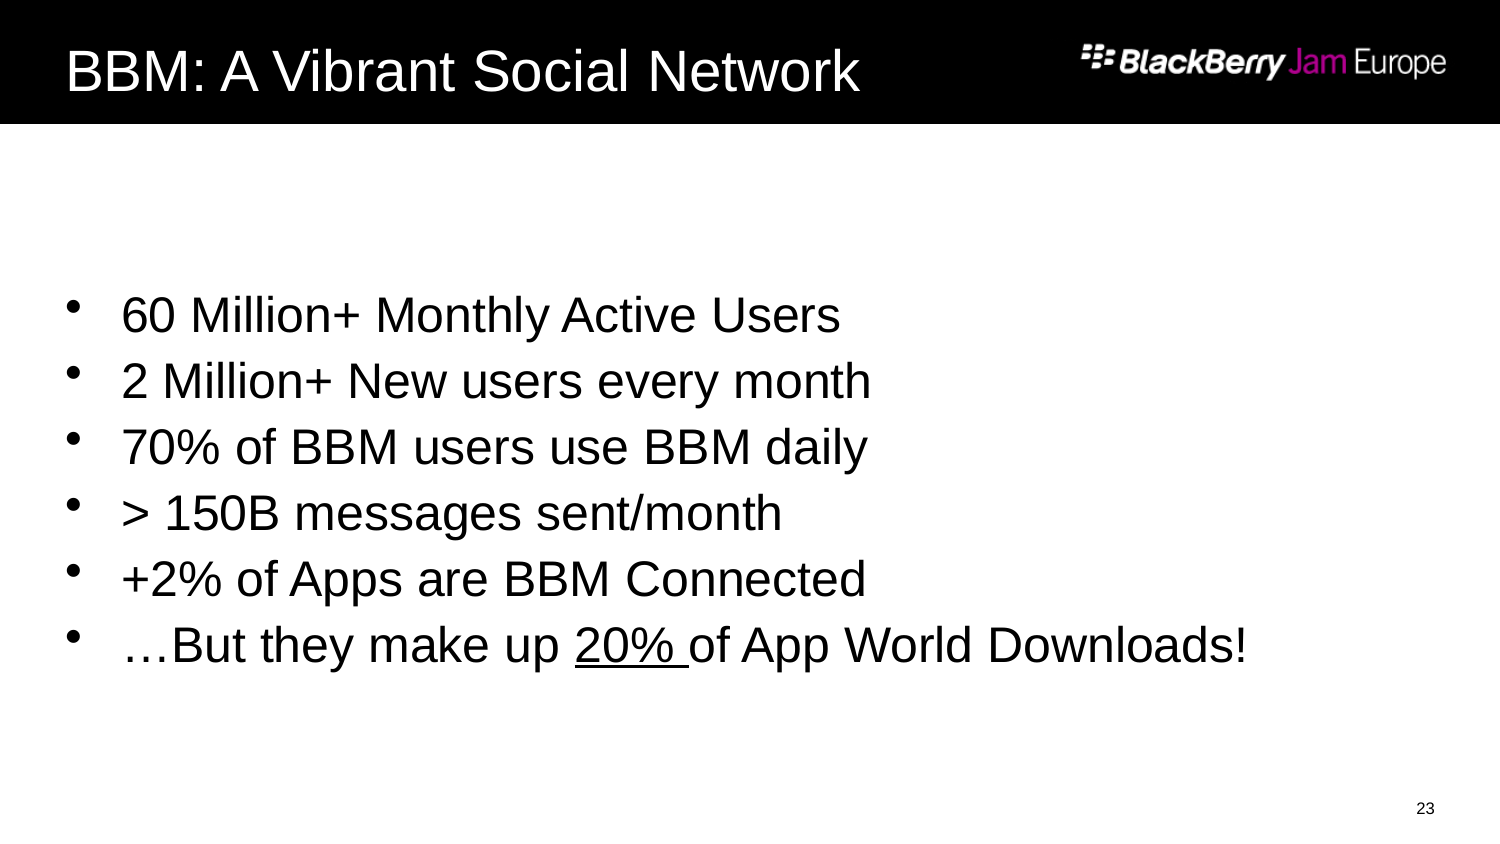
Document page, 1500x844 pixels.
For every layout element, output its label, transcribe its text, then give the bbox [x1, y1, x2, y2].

slide_number 23 [1099, 766, 1451, 826]
title BBM: A Vibrant Social Network [49, 15, 1001, 122]
picture [0, 0, 1500, 124]
list 60 Million+ Monthly Active Users 2 Million+ New users every month 70% of BBM users use BBM daily > 150B messages sent/month +2% of Apps are BBM Connected …But they make up 20% of App World Downloads! [49, 284, 1413, 785]
